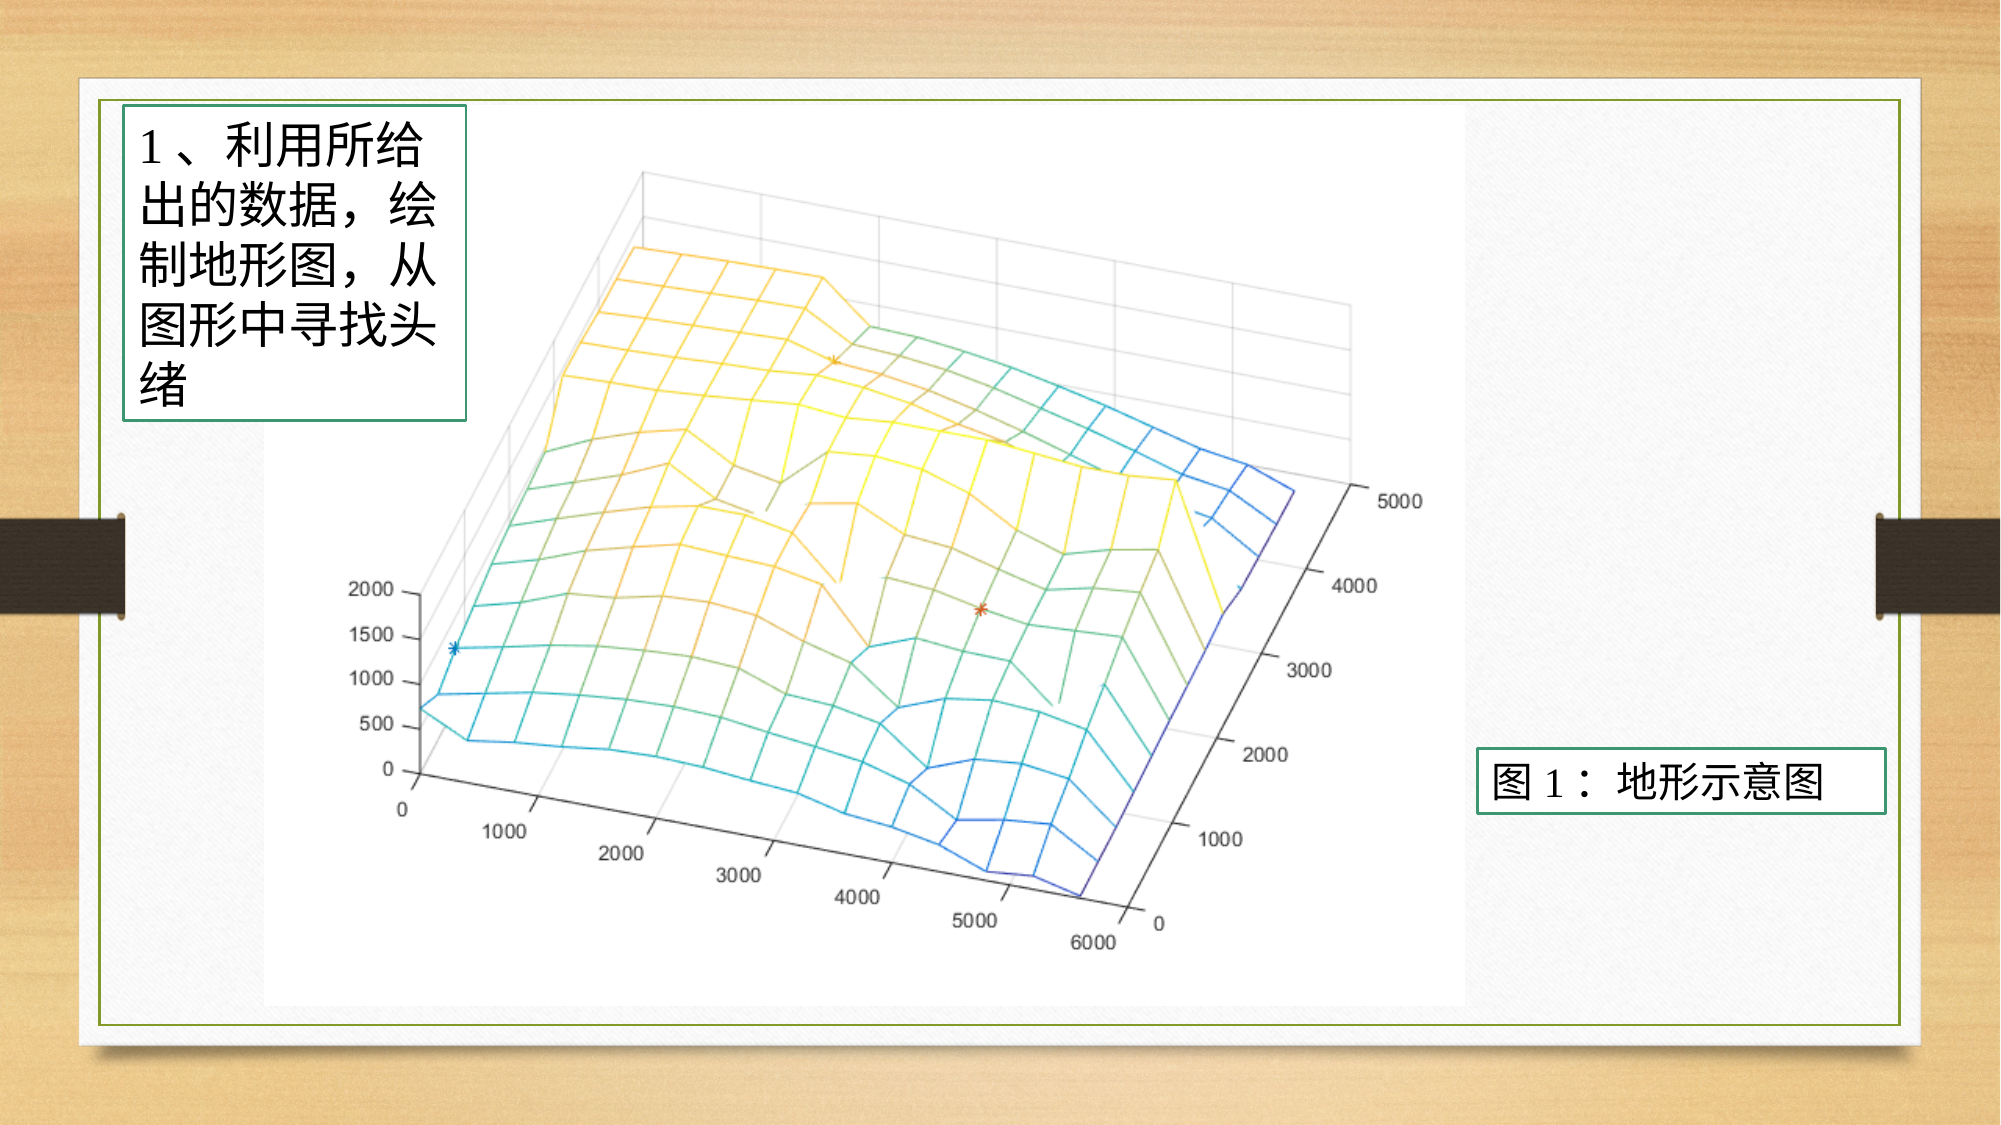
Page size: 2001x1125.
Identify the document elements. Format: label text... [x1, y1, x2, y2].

text_box 图1：地形示意图 [1476, 747, 1887, 815]
picture [0, 0, 2001, 1125]
text_box 1、利用所给出的数据，绘制地形图，从图形中寻找头绪 [122, 104, 467, 422]
